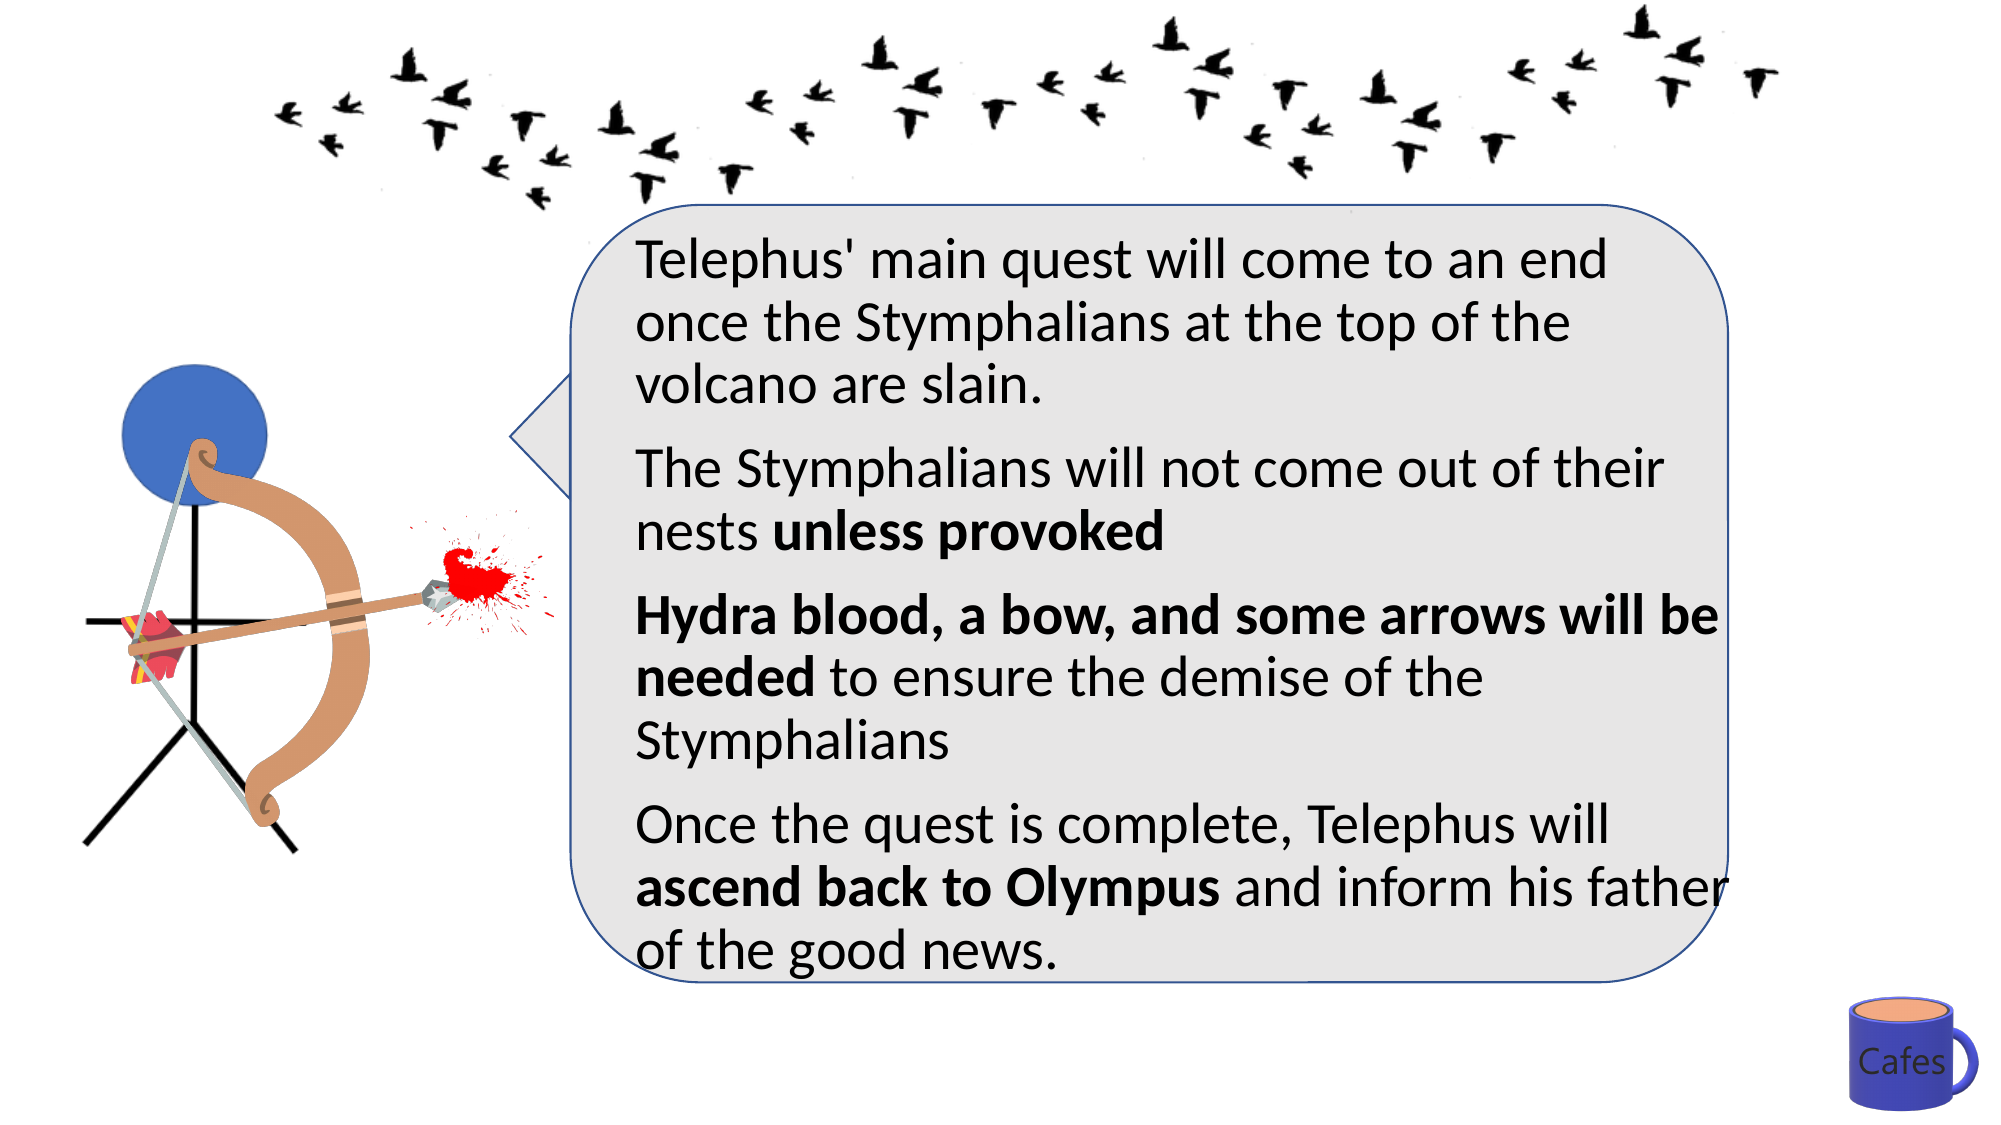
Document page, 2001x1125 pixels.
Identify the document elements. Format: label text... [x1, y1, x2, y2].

list Telephus' main quest will come to an end once the Stymphalians at the top of the volcano are slain. The Stymphalians will not come out of their nests unless provoked Hydra blood, a bow, and some arrows will be needed to ensure the demise of the Stymphalians Once the quest is complete, Telephus will ascend back to Olympus and inform his father of the good news. [620, 241, 1749, 1125]
text_box [508, 371, 572, 502]
picture [19, 345, 554, 884]
text_box [569, 337, 620, 956]
picture [1808, 982, 2001, 1125]
picture [256, 0, 1802, 337]
